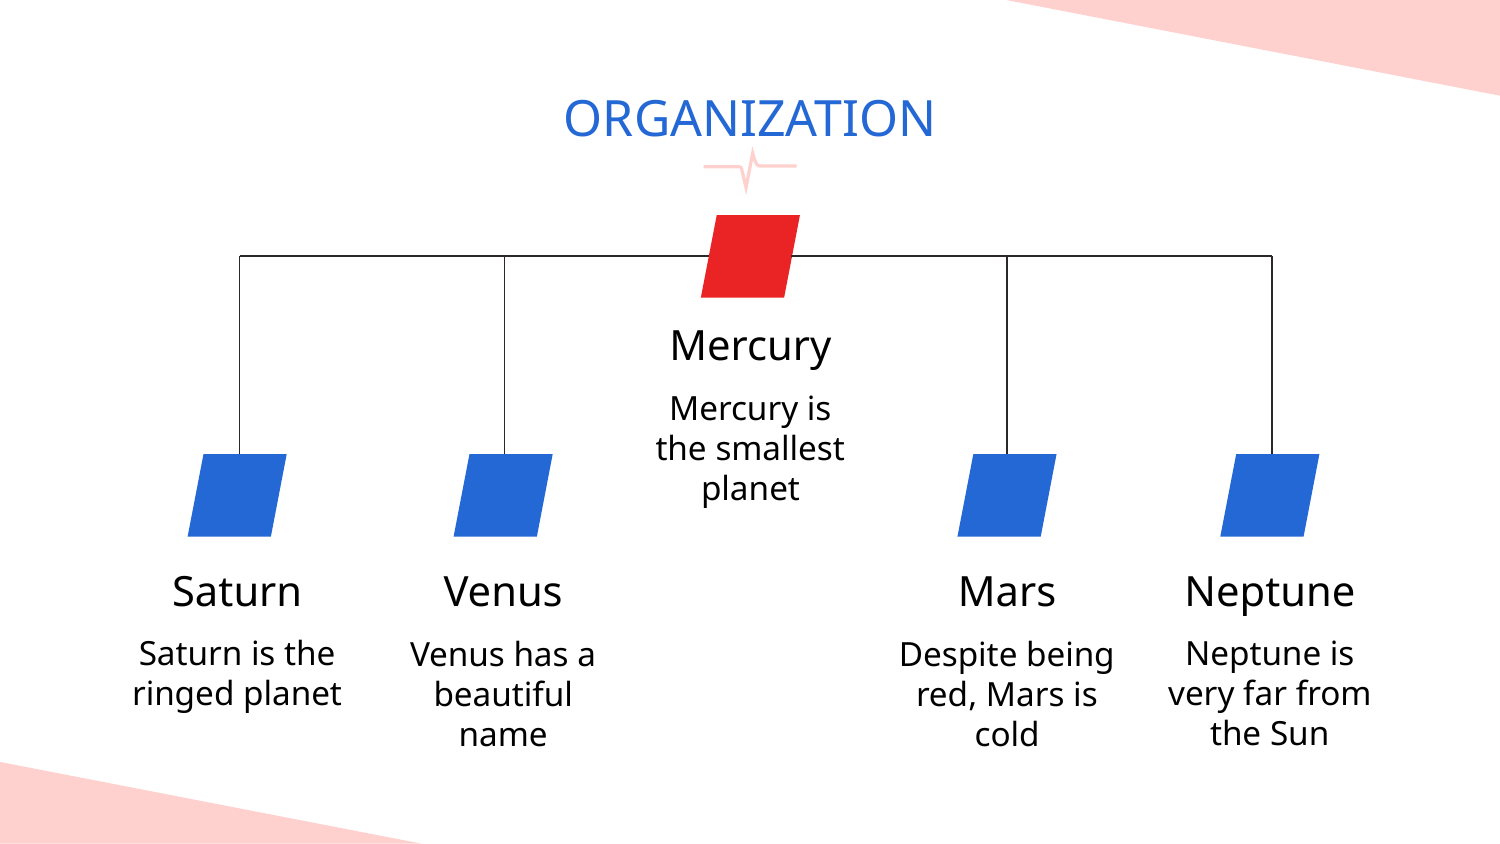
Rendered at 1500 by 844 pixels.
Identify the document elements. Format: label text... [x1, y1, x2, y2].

text_box [187, 454, 286, 537]
text_box Neptune is very far from the Sun [1145, 618, 1395, 722]
text_box [453, 463, 551, 537]
text_box Mercury [725, 316, 785, 373]
text_box Saturn [112, 561, 362, 618]
text_box Despite being red, Mars is cold [882, 618, 1132, 722]
text_box Venus [378, 561, 628, 618]
text_box Saturn is the ringed planet [112, 618, 362, 722]
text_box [790, 255, 1273, 455]
text_box [1220, 454, 1320, 537]
text_box Neptune [1145, 561, 1395, 618]
text_box [709, 215, 800, 298]
text_box Mercury is the smallest planet [625, 373, 875, 477]
text_box [957, 463, 1055, 537]
text_box Venus has a beautiful name [378, 618, 628, 722]
text_box Mars [882, 561, 1132, 618]
title ORGANIZATION [0, 71, 1500, 141]
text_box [239, 255, 721, 455]
